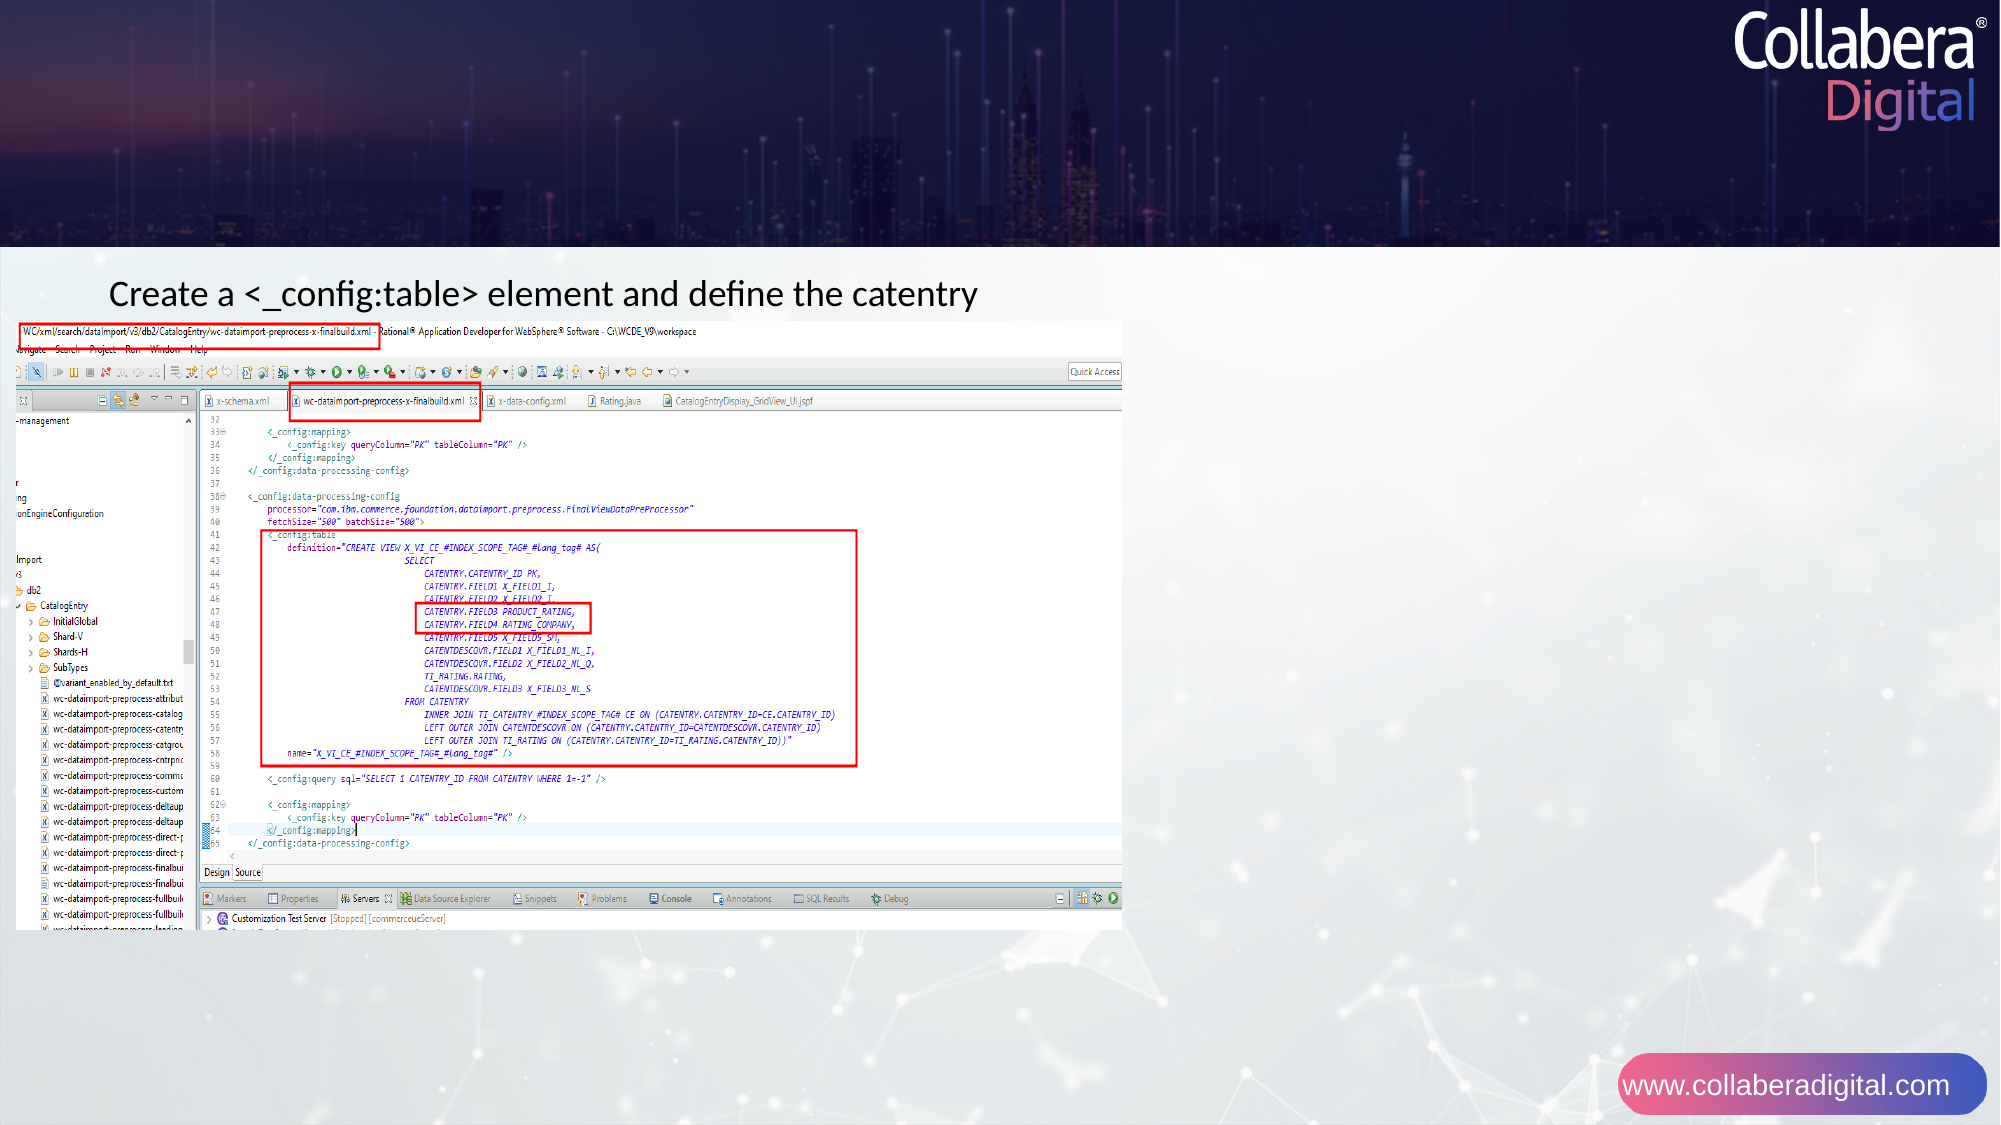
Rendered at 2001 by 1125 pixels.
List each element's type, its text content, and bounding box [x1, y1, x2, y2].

text_box Create a <_config:table> element and define the catentry [94, 261, 995, 321]
picture [0, 0, 2000, 1125]
